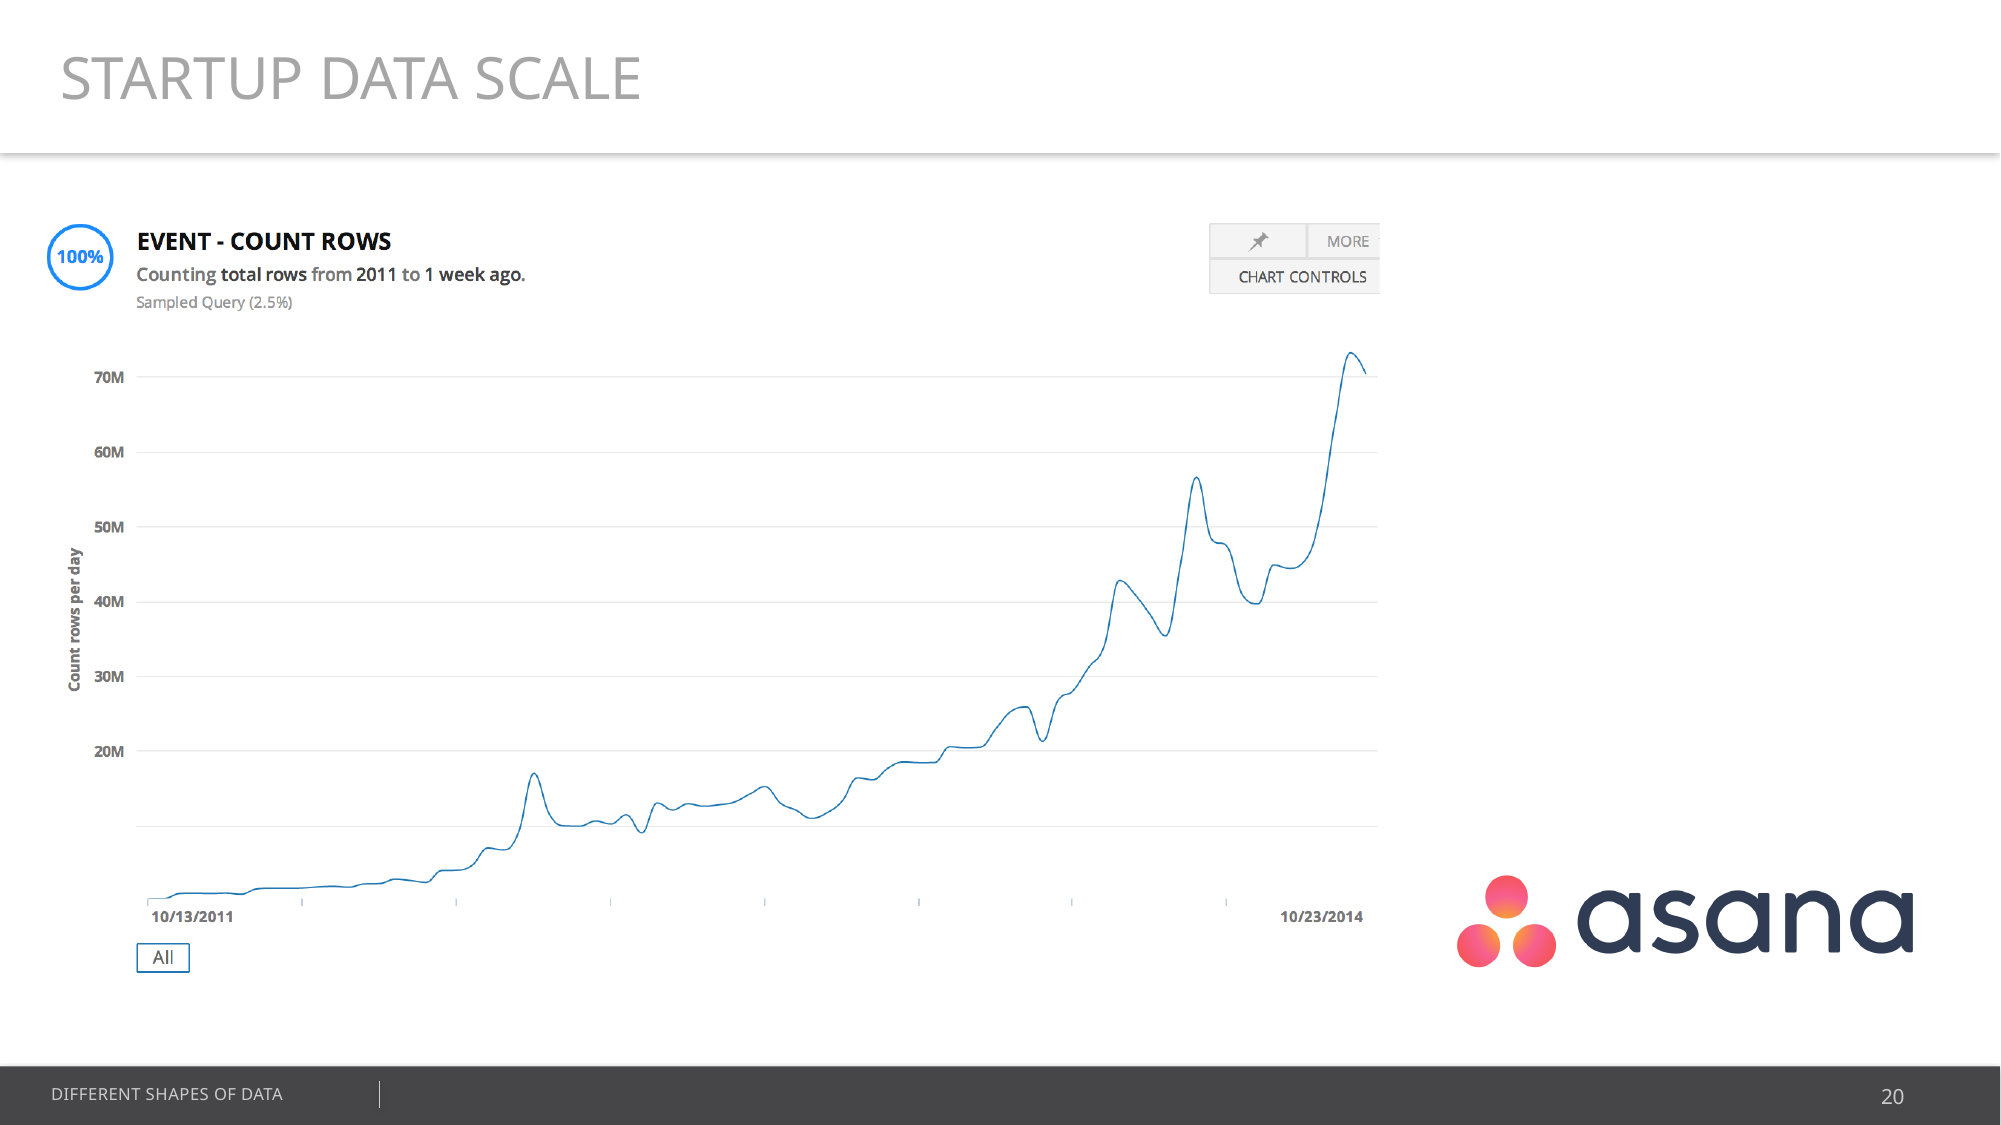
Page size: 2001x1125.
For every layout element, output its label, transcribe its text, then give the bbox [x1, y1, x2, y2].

picture [1437, 860, 1936, 987]
list STARTUP DATA SCALE [0, 0, 2000, 153]
picture [26, 198, 1380, 987]
